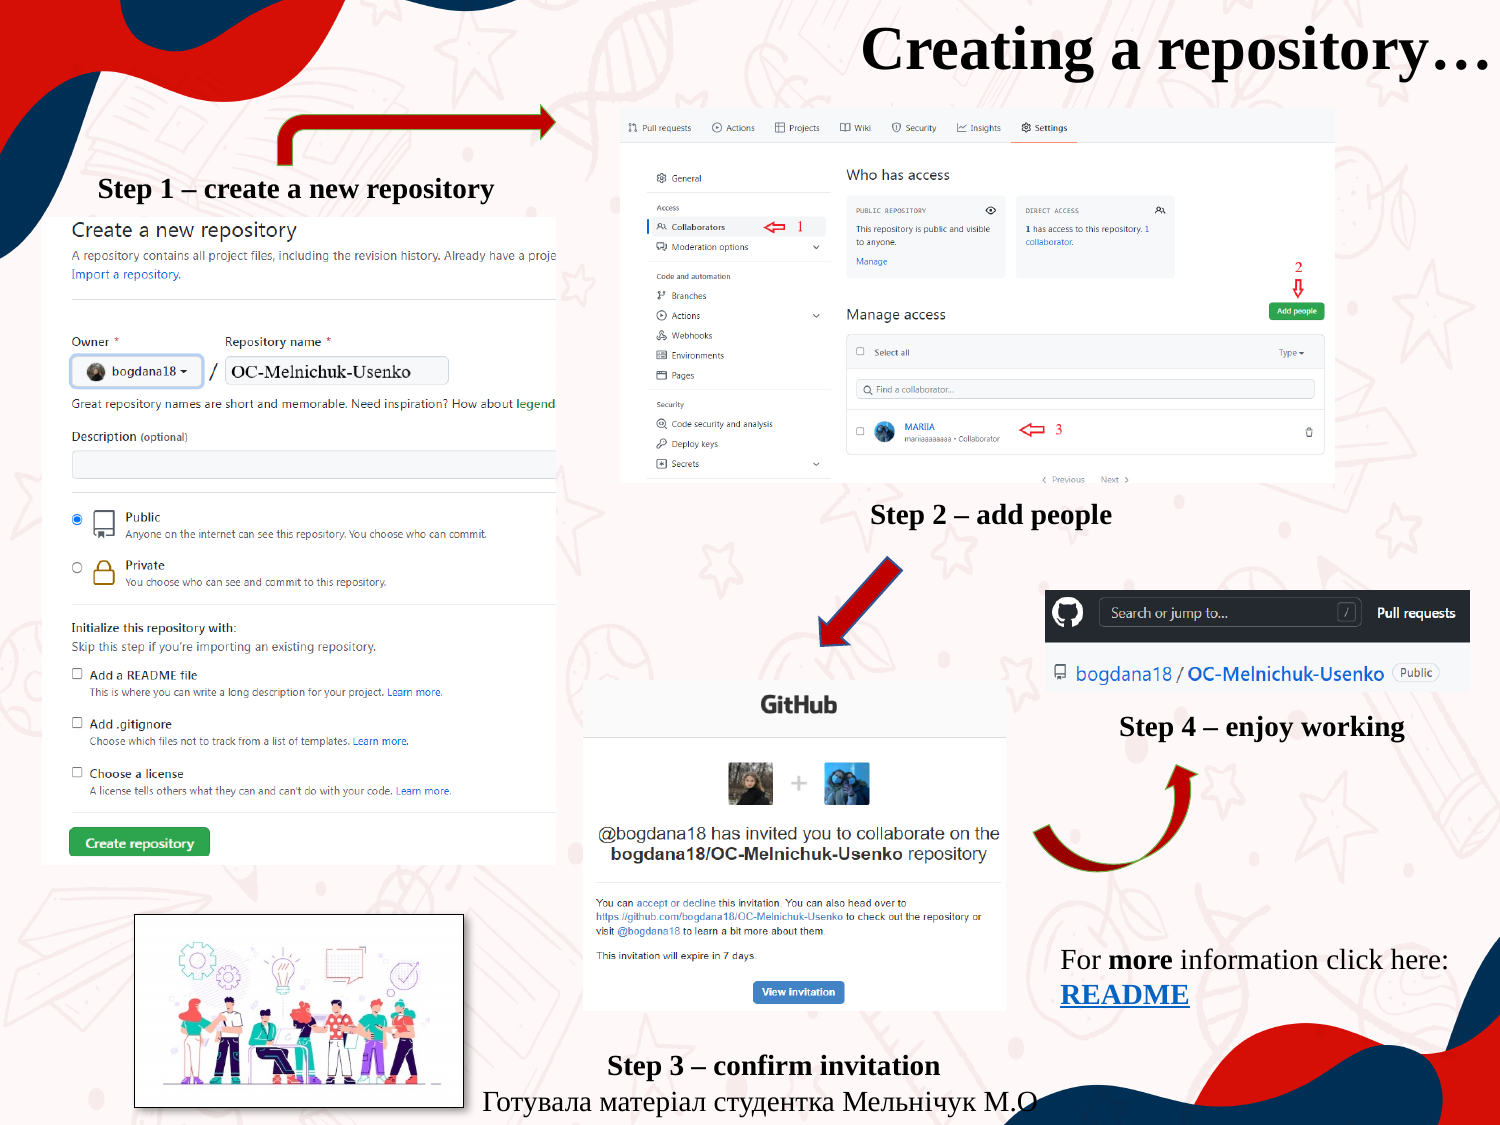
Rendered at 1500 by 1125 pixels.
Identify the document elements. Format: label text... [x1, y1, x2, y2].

text_box [276, 103, 557, 166]
title Creating a repository… [845, 0, 1500, 102]
text_box [1032, 764, 1199, 873]
text_box Step 2 – add people [855, 488, 1128, 583]
text_box Step 1 – create a new repository [82, 161, 544, 212]
picture [0, 0, 1500, 1125]
text_box For more information click here: README [1045, 933, 1500, 1063]
text_box Готувала матеріал студентка Мельнічук М.О [467, 1074, 1070, 1125]
text_box Step 4 – enjoy working [1104, 699, 1482, 750]
text_box Step 3 – confirm invitation [592, 1039, 981, 1074]
text_box [818, 555, 904, 647]
